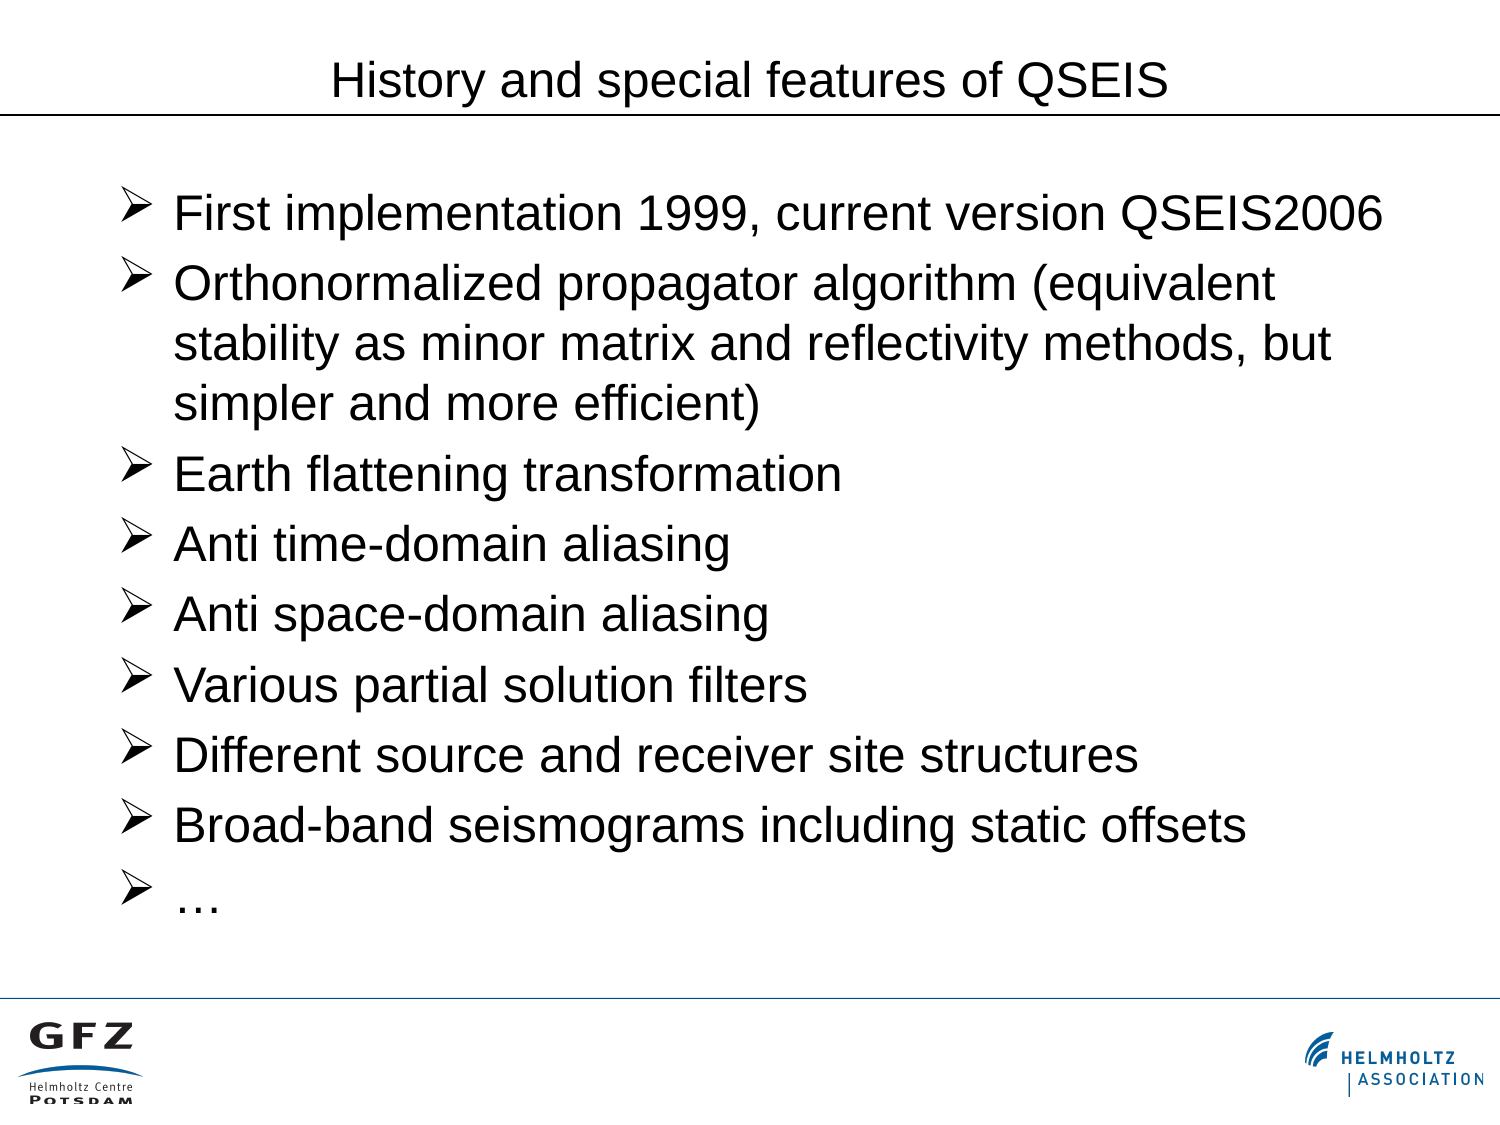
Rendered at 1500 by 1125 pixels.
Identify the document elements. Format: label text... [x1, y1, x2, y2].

text_box History and special features of QSEIS [0, 39, 1500, 114]
text_box First implementation 1999, current version QSEIS2006 Orthonormalized propagator algorithm (equivalent stability as minor matrix and reflectivity methods, but simpler and more efficient) Earth flattening transformation Anti time-domain aliasing Anti space-domain aliasing Various partial solution filters Different source and receiver site structures Broad-band seismograms including static offsets … [87, 172, 1470, 931]
